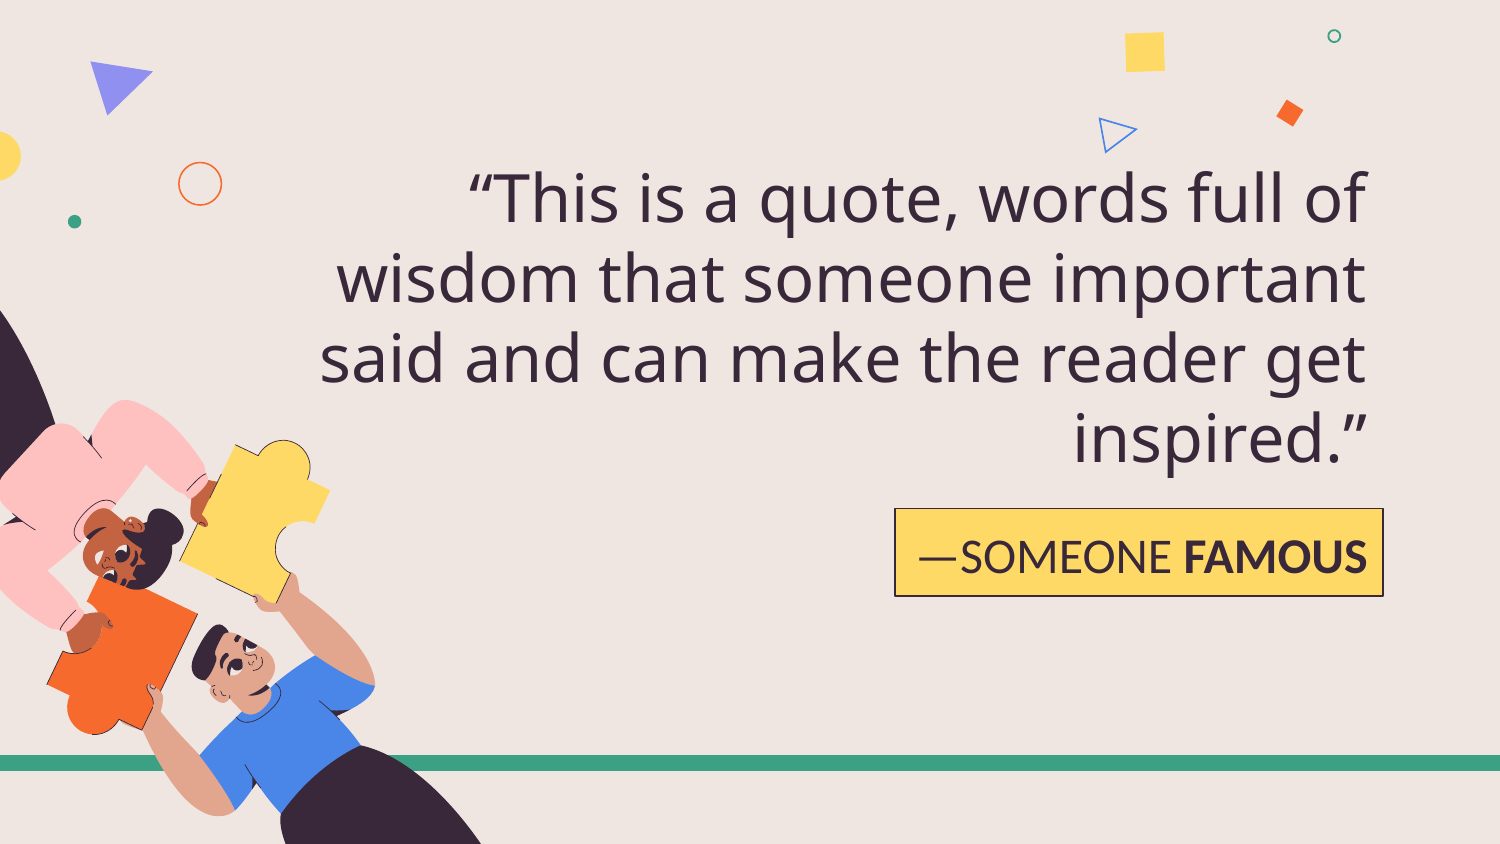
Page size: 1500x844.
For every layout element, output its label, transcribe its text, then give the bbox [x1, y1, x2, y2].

subtitle “This is a quote, words full of wisdom that someone important said and can make the reader get inspired.” [285, 247, 1383, 491]
text_box [1276, 99, 1304, 127]
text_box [0, 307, 478, 844]
title —SOMEONE FAMOUS [894, 508, 1384, 597]
text_box [178, 161, 223, 206]
text_box [1098, 117, 1138, 154]
